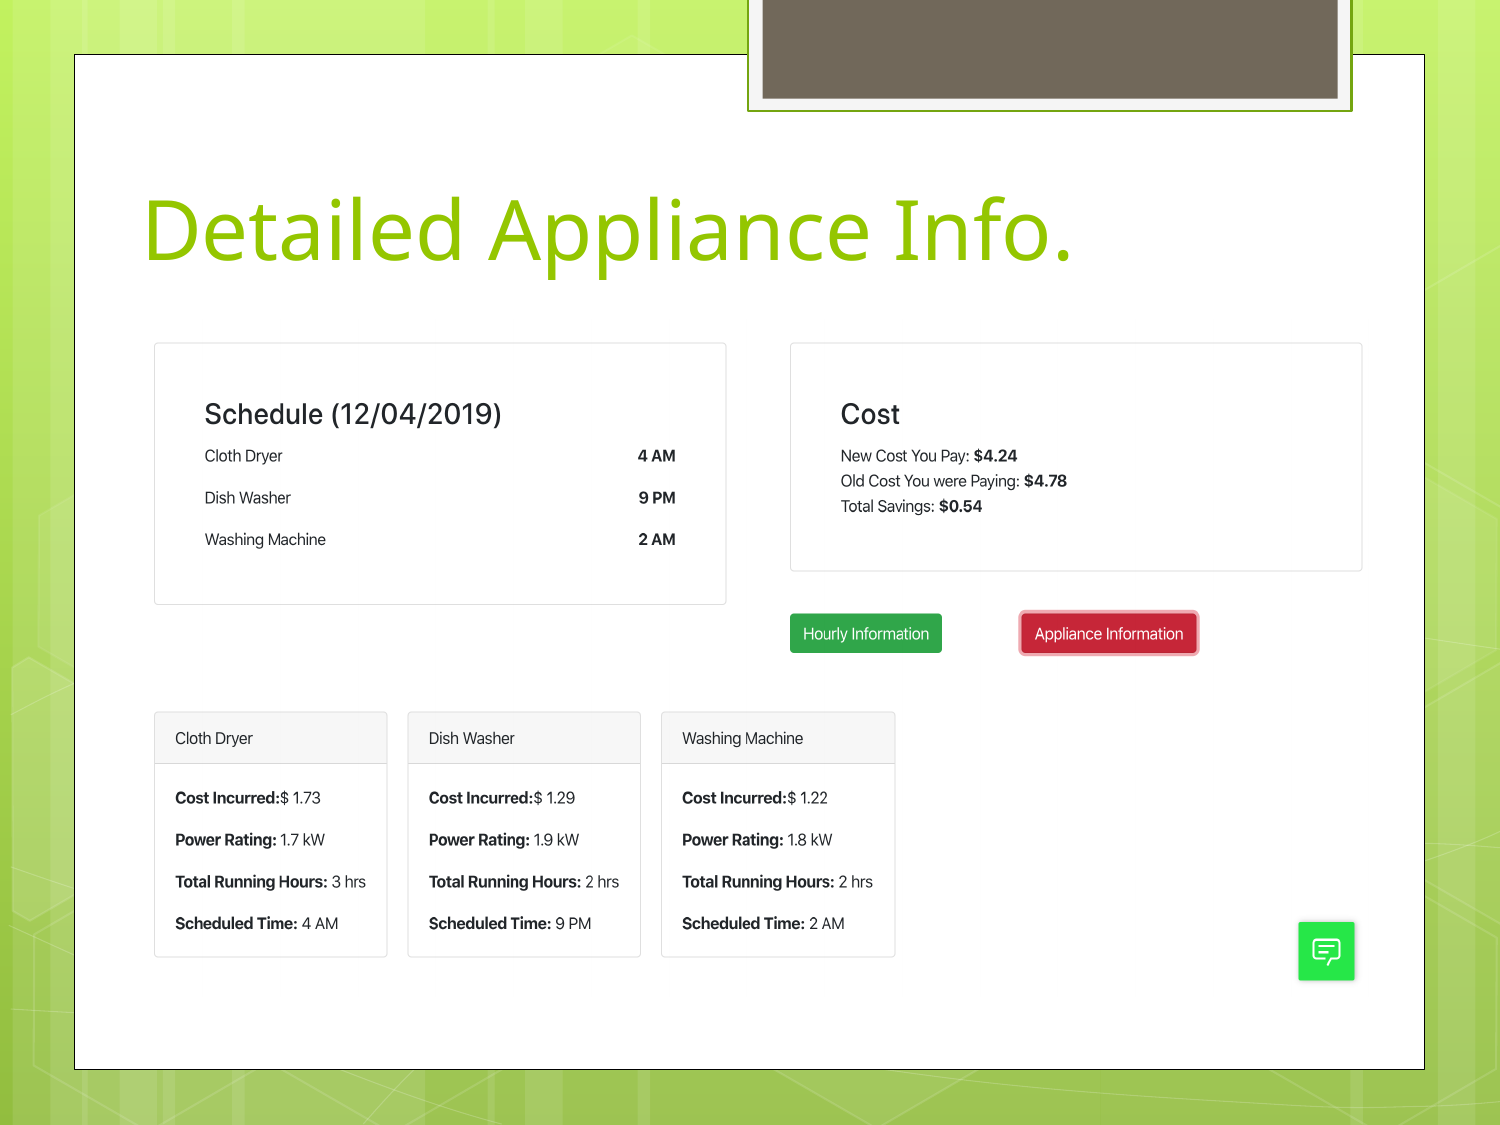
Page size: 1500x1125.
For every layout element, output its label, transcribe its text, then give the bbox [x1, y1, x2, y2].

title Detailed Appliance Info. [125, 97, 1279, 285]
picture [125, 318, 1369, 997]
